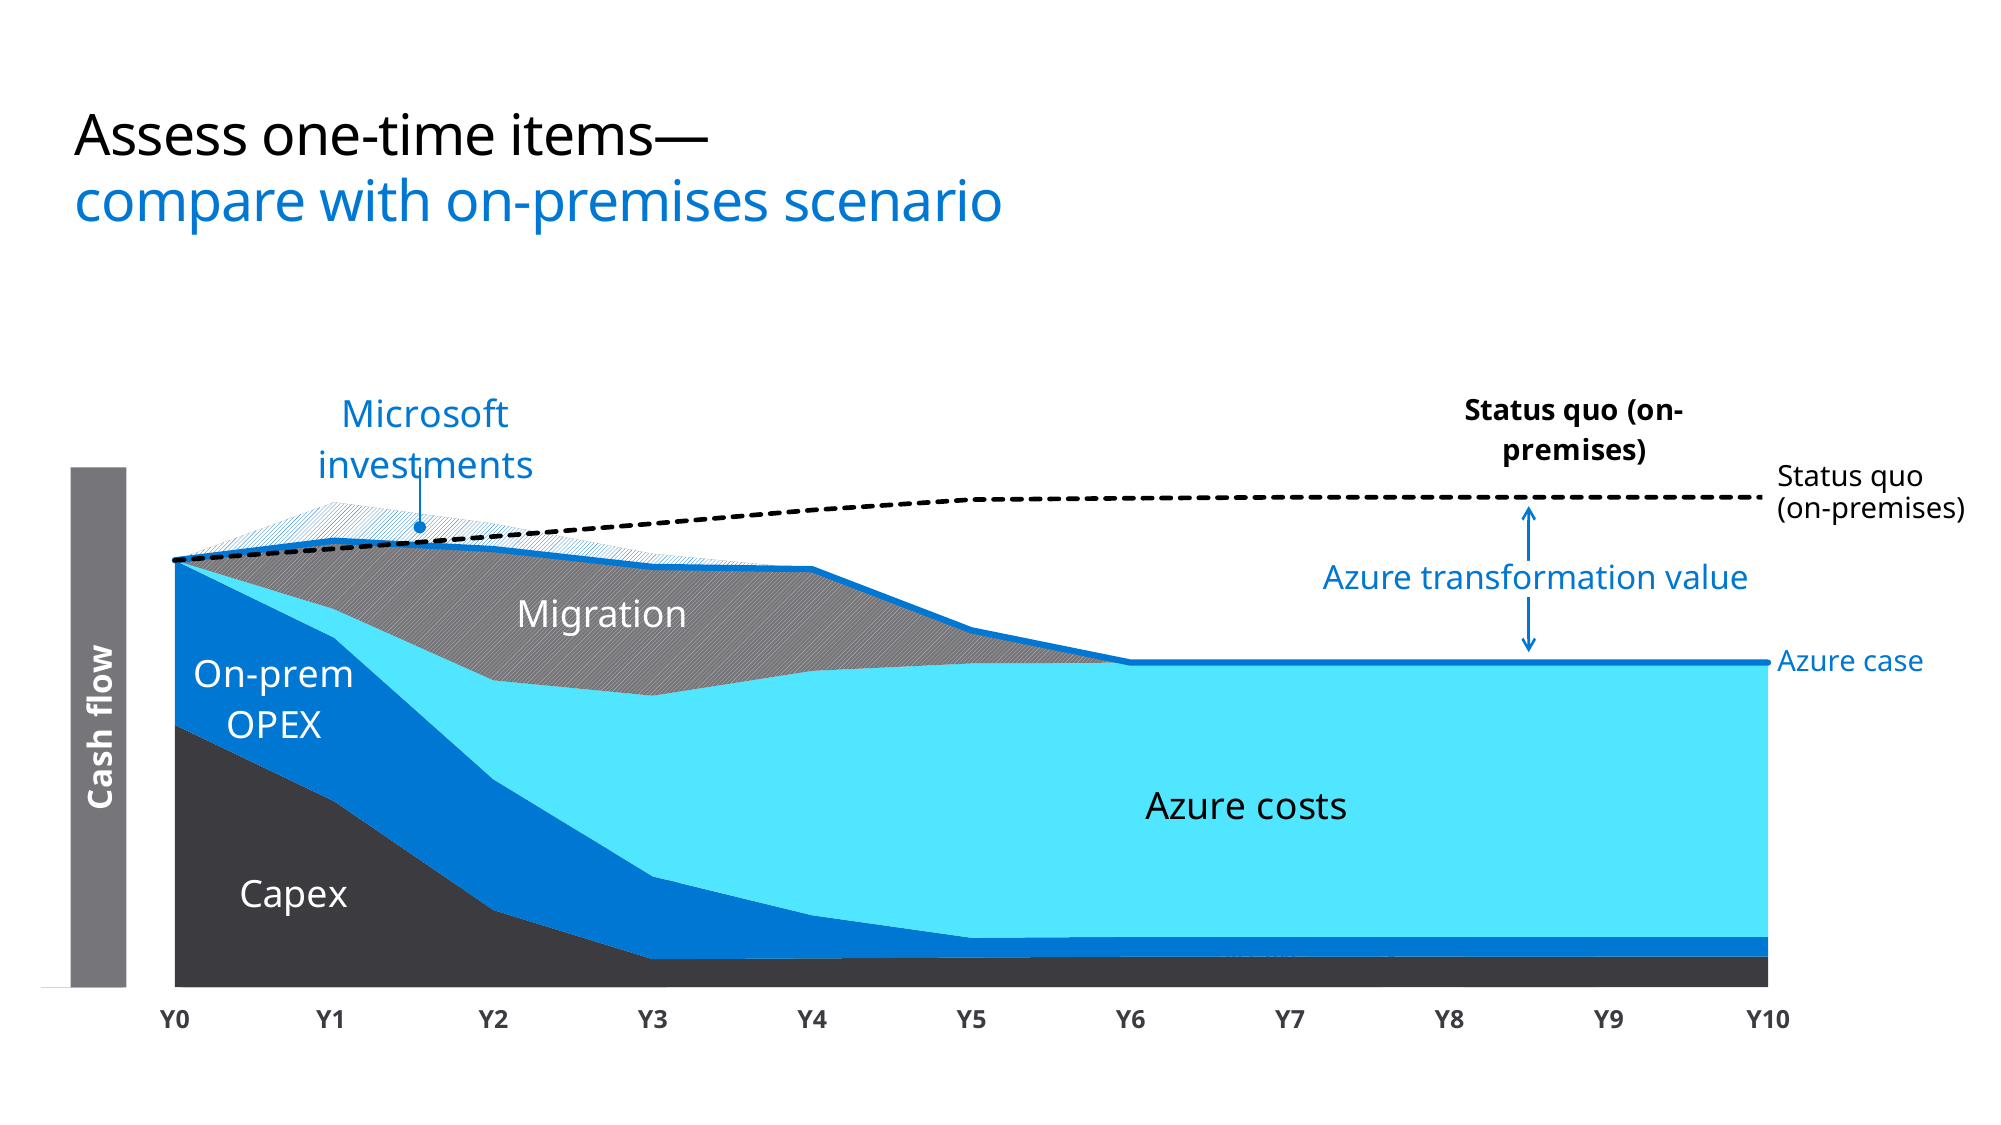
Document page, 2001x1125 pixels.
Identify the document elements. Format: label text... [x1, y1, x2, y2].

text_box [0, 360, 2000, 1125]
title Assess one-time items— compare with on-premises scenario [74, 101, 1930, 168]
